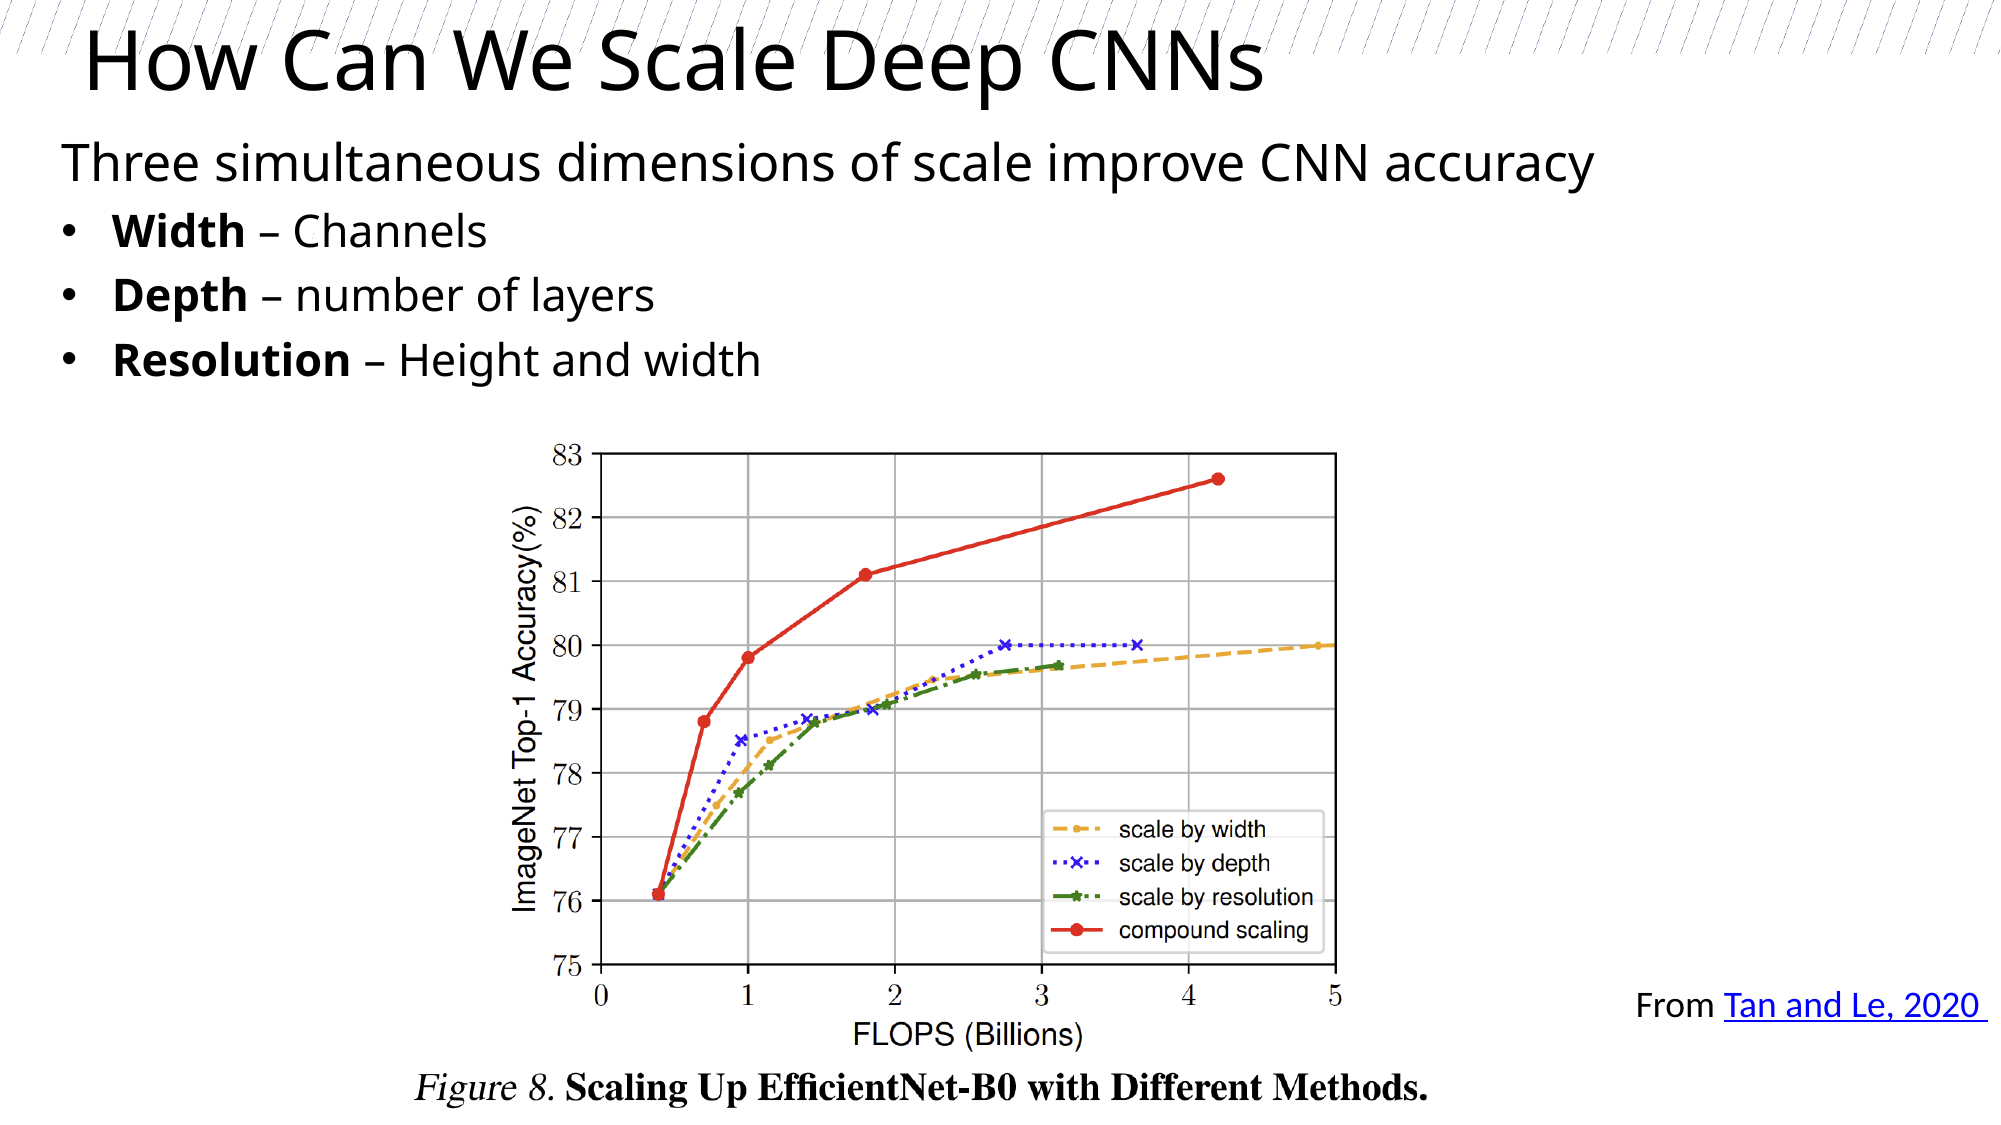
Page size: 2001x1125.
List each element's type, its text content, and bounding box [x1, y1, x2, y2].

list How Can We Scale Deep CNNs [68, 11, 1932, 122]
picture [407, 429, 1433, 1114]
text_box Three simultaneous dimensions of scale improve CNN accuracy Width – Channels Depth – number of layers Resolution – Height and width [46, 122, 1958, 396]
text_box From Tan and Le, 2020 [1621, 972, 2000, 1032]
